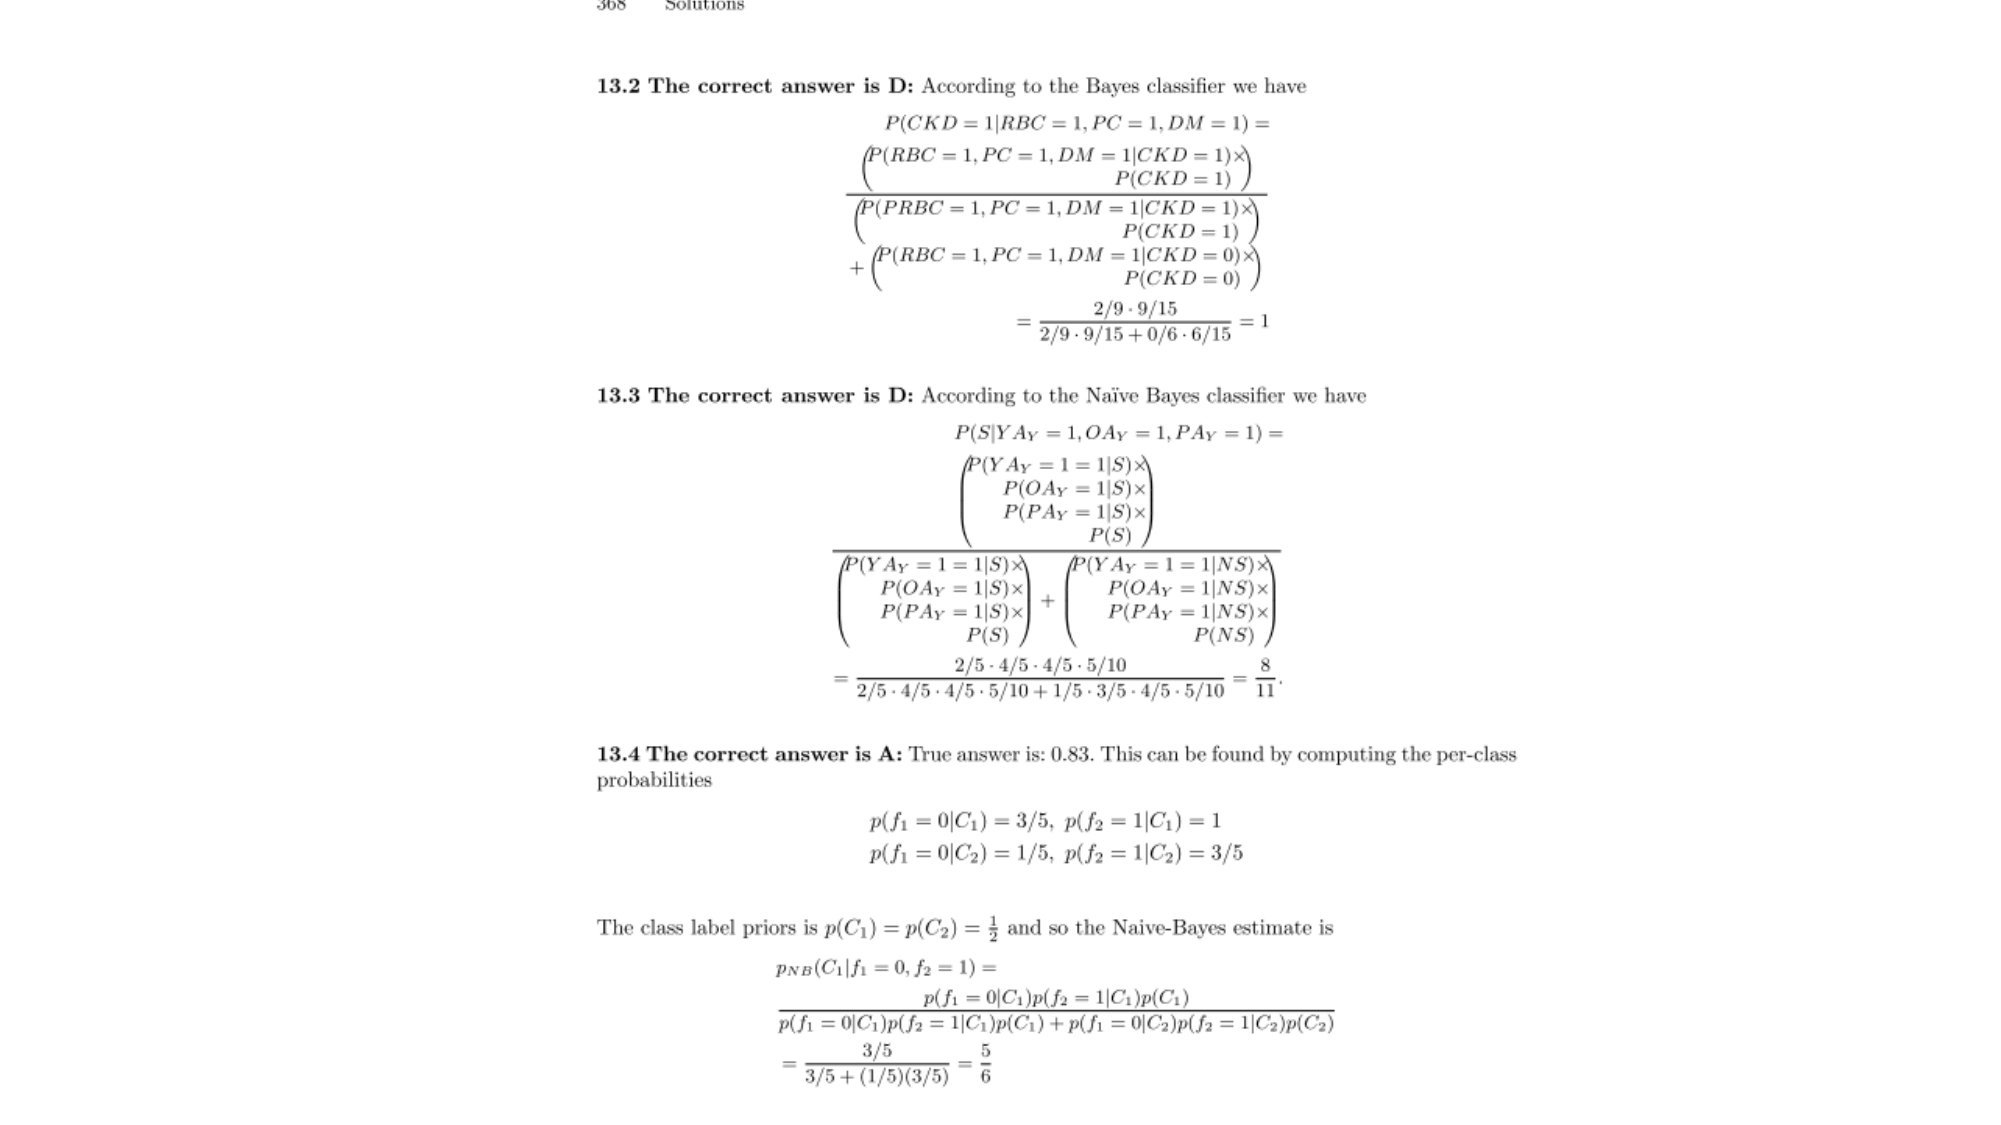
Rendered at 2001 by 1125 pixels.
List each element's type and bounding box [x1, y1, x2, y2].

picture [535, 0, 1586, 1110]
